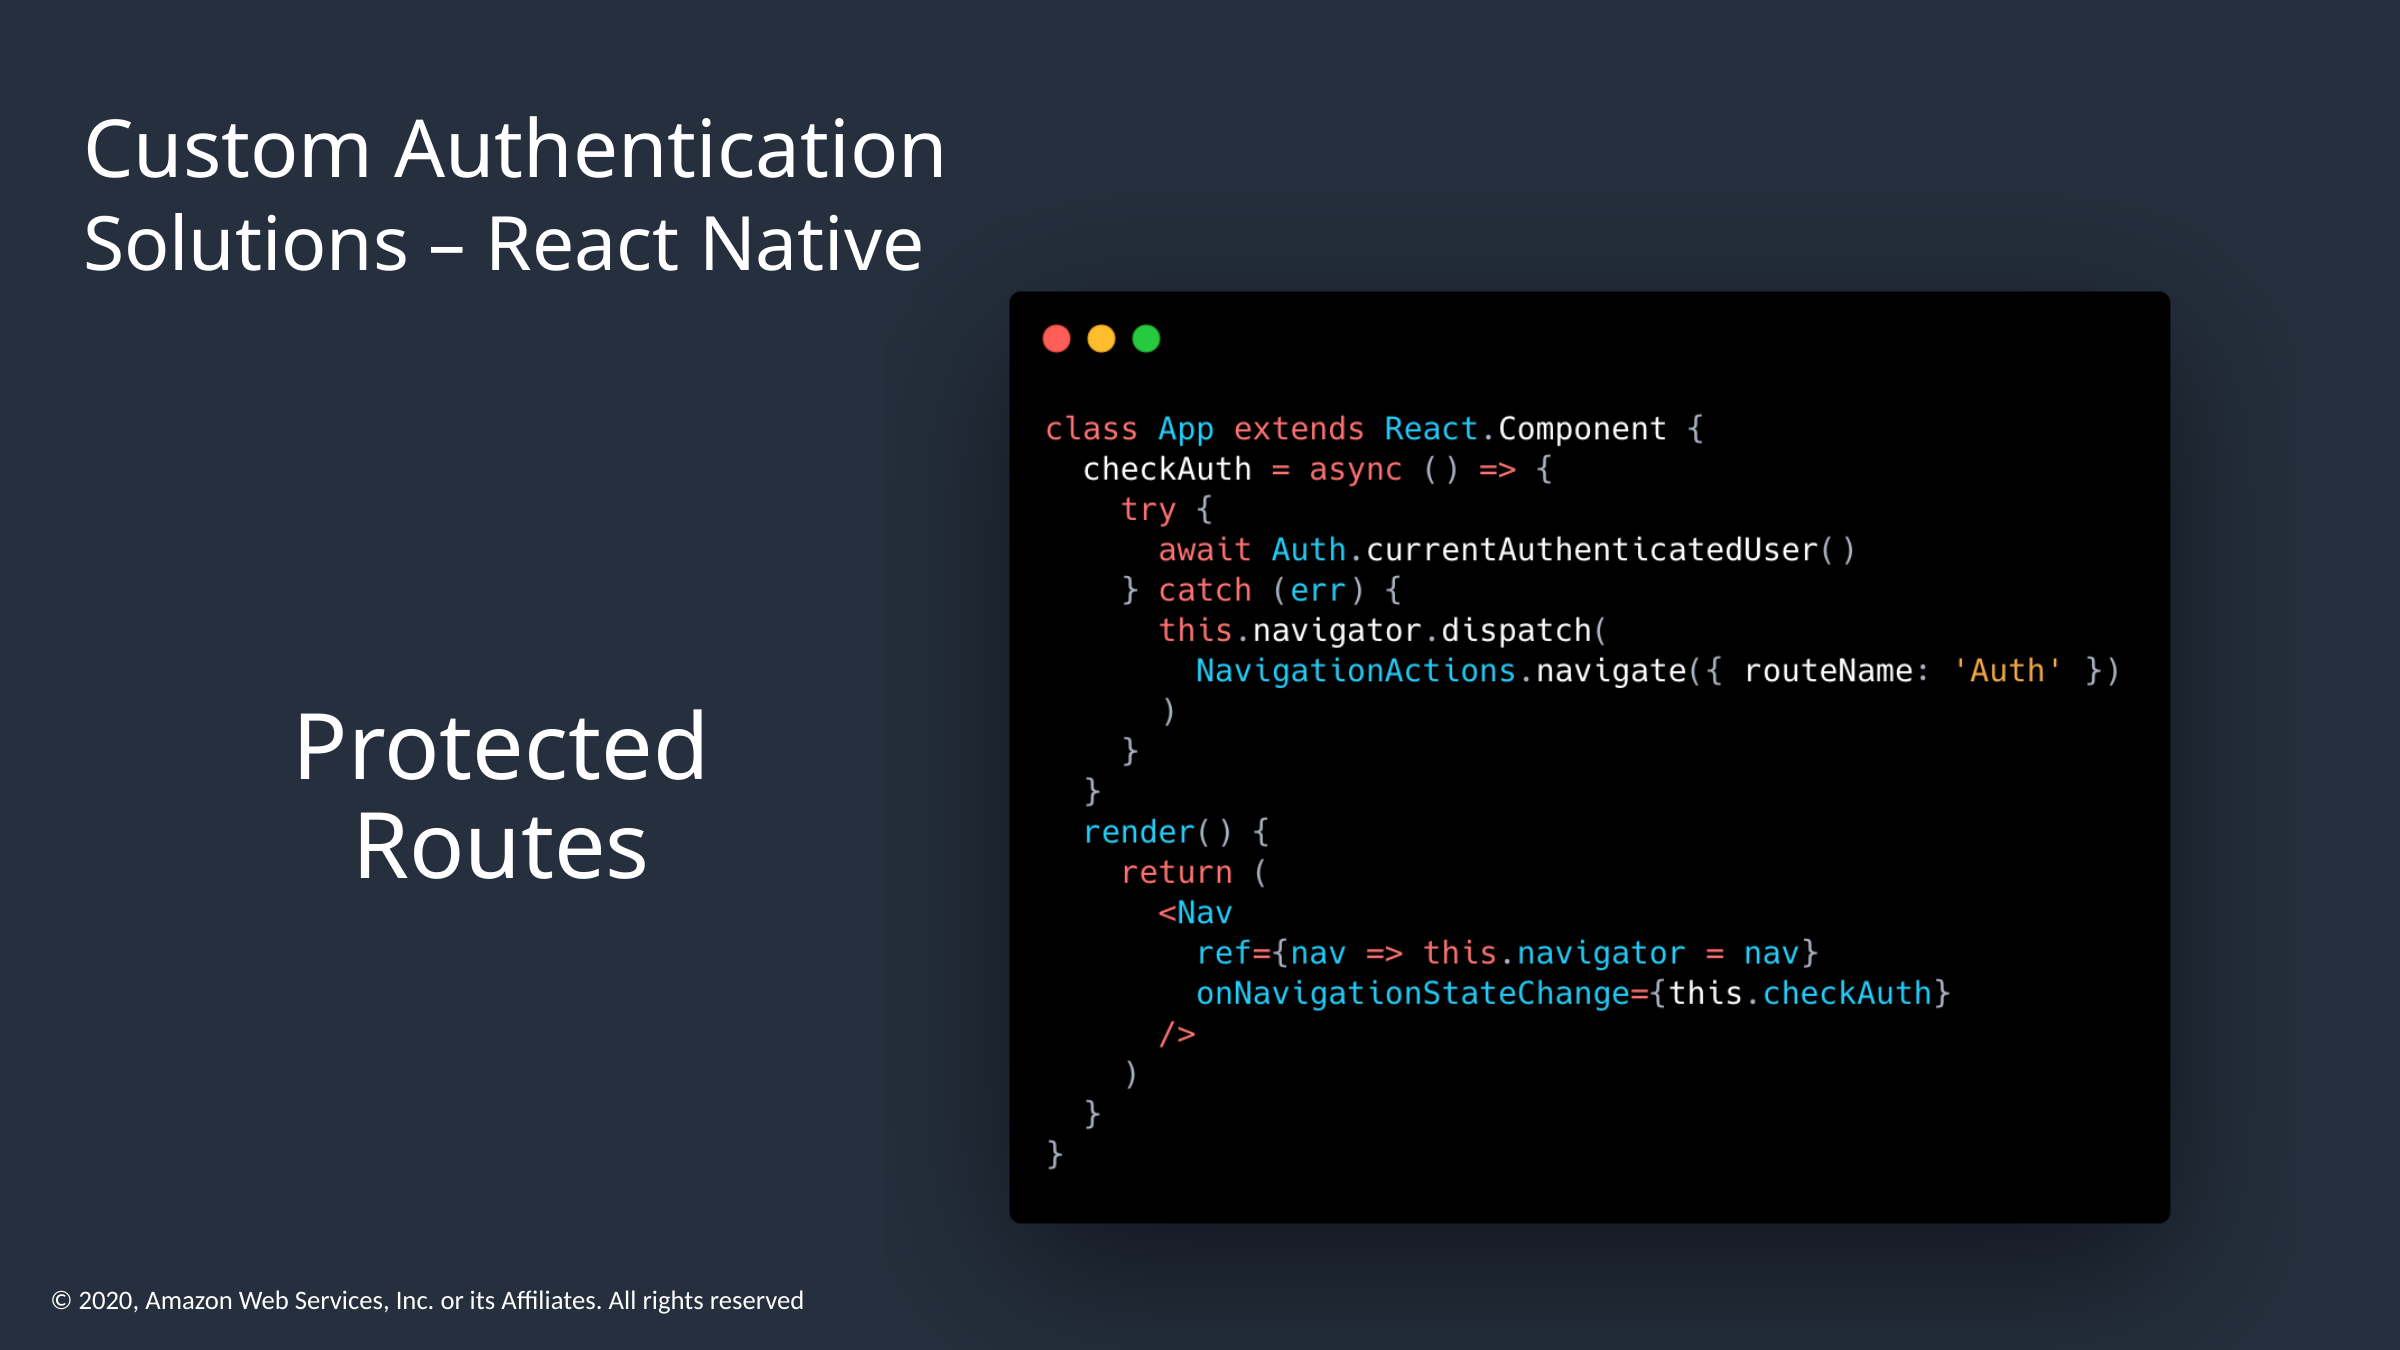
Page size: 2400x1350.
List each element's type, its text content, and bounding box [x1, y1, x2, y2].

text_box Solutions – React Native [53, 181, 877, 311]
picture [882, 164, 2297, 1350]
title Custom Authentication [53, 56, 2347, 235]
text_box Protected Routes [146, 676, 857, 923]
